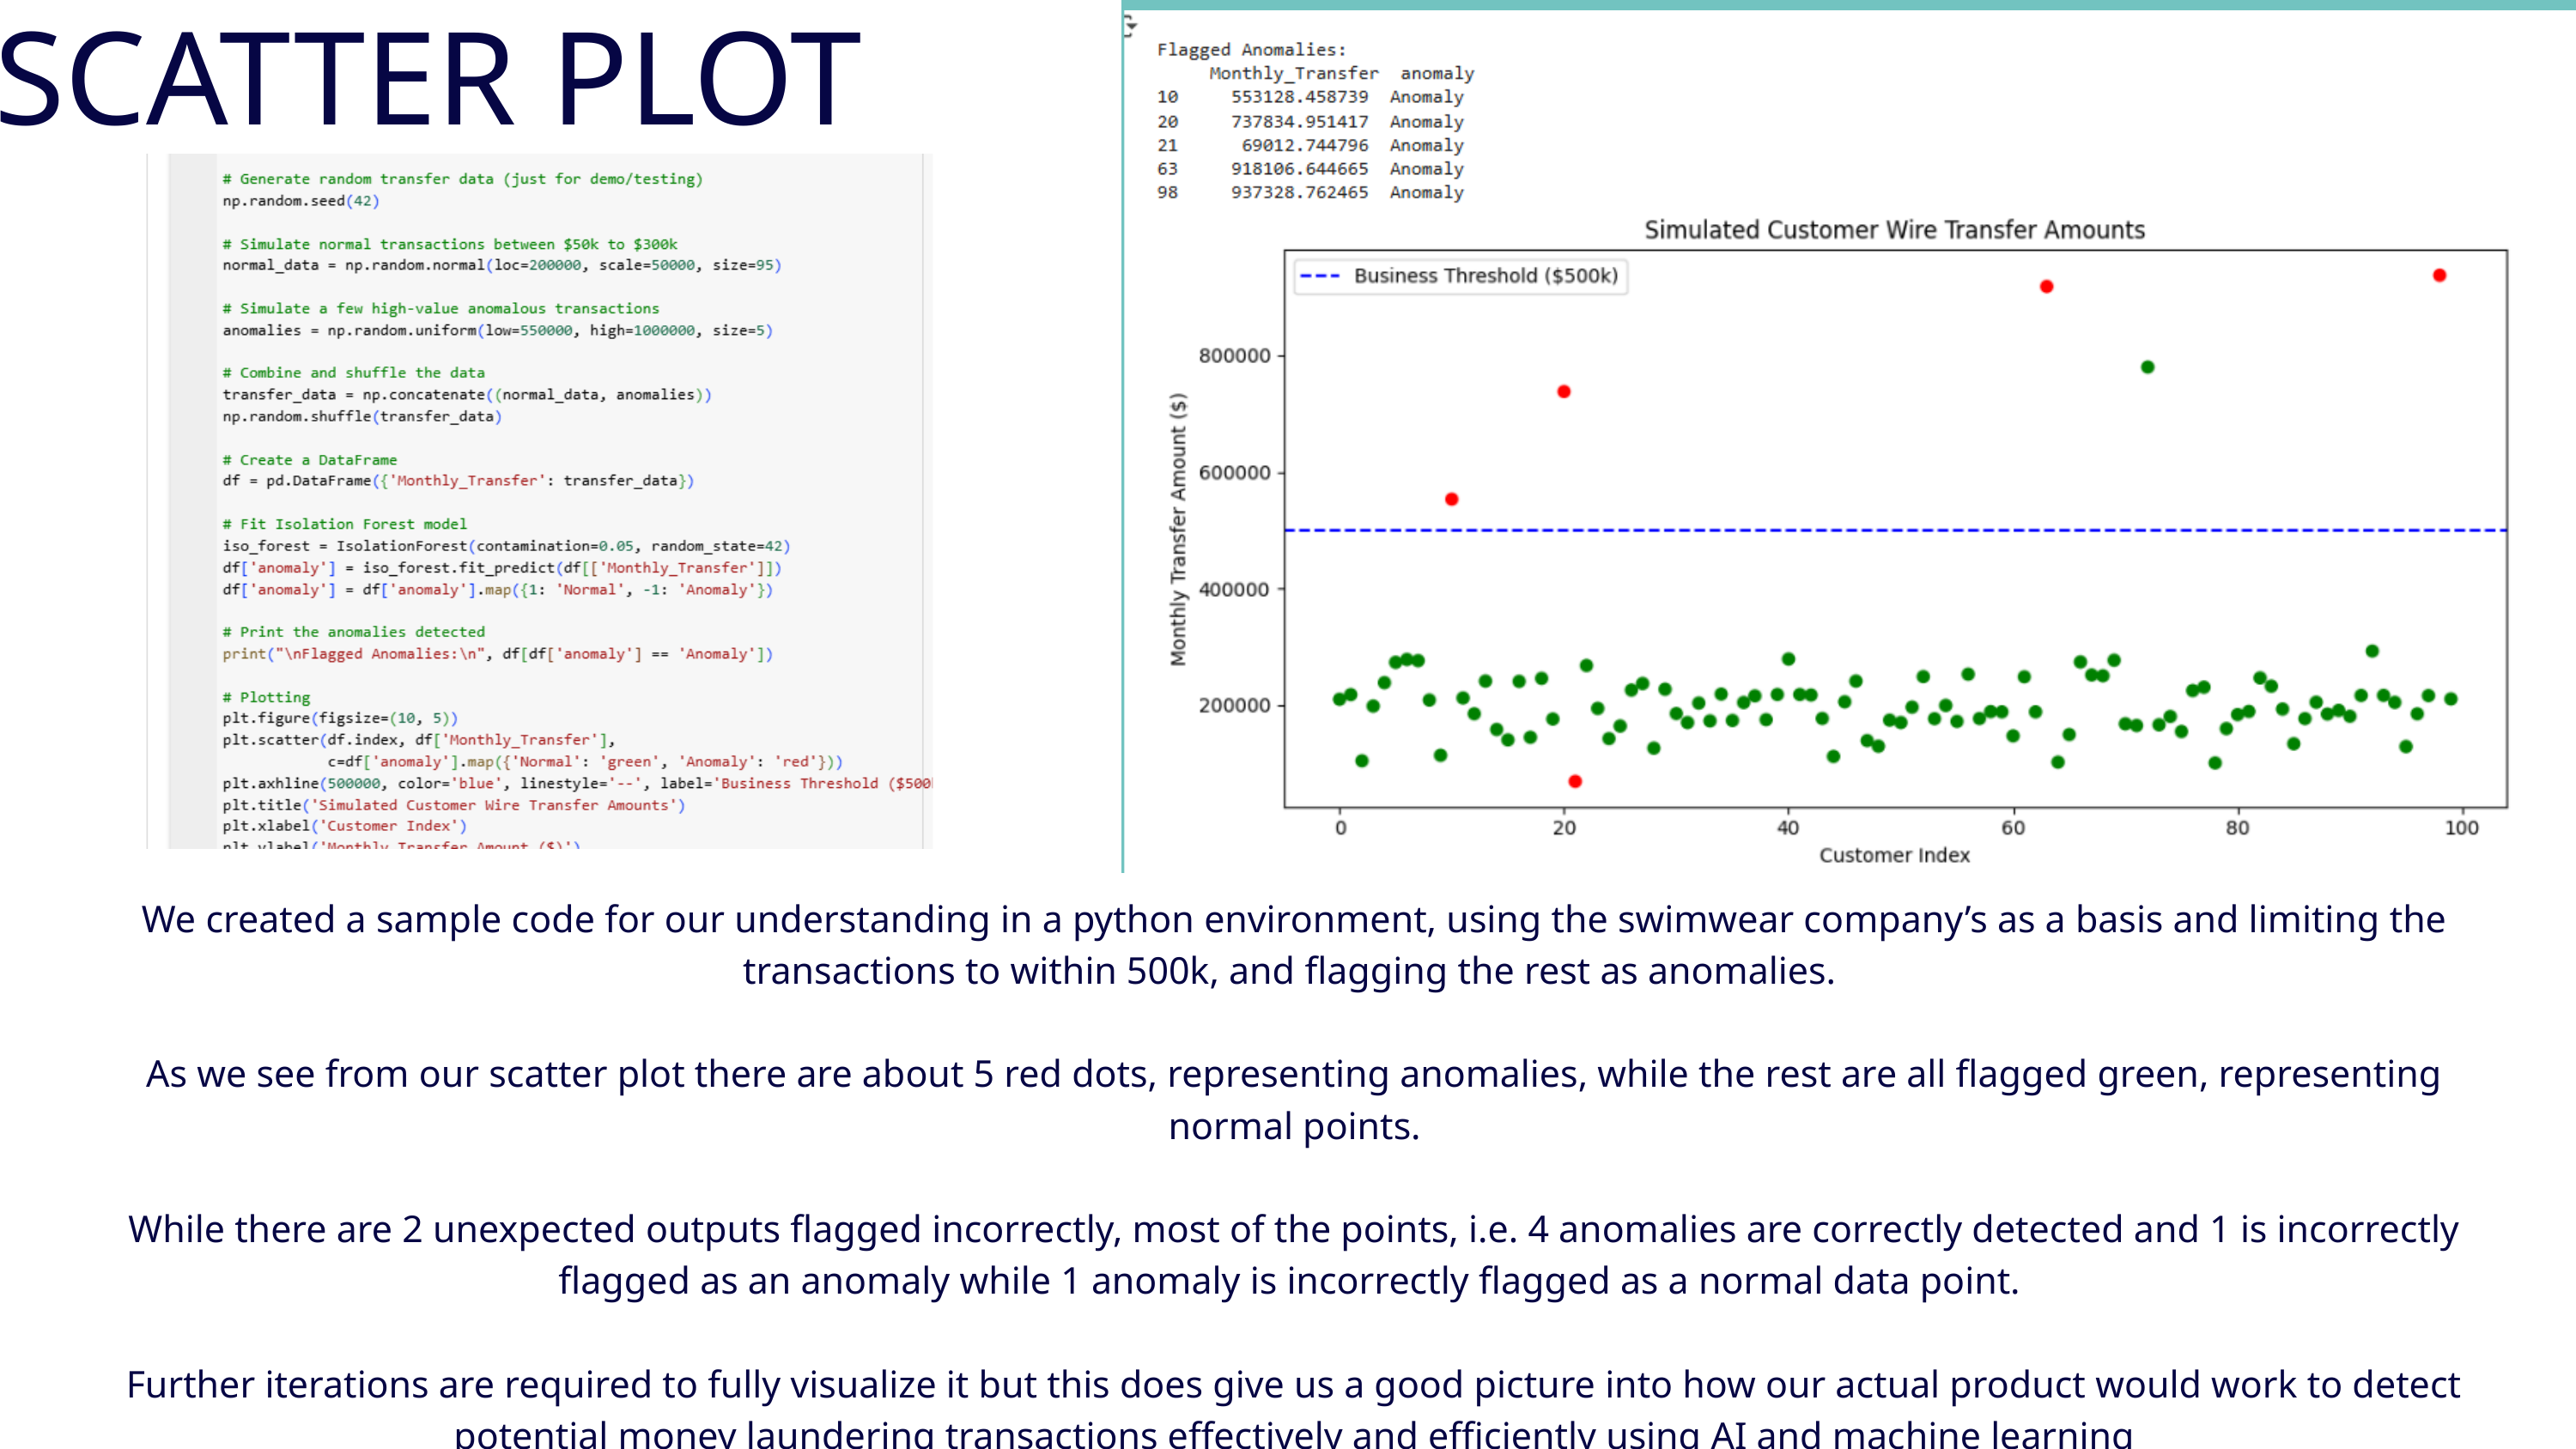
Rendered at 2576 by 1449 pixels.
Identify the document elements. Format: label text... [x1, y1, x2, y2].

text_box [144, 154, 933, 849]
text_box SCATTER PLOT [0, 6, 862, 151]
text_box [1121, 0, 2576, 14]
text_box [1124, 10, 2576, 873]
text_box We created a sample code for our understanding in a python environment, using the swimwear company’s as a basis and limiting the transactions to within 500k, and flagging the rest as anomalies. As we see from our scatter plot there are about 5 red dots, representing anomalies, while the rest are all flagged green, representing normal points. While there are 2 unexpected outputs flagged incorrectly, most of the points, i.e. 4 anomalies are correctly detected and 1 is incorrectly flagged as an anomaly while 1 anomaly is incorrectly flagged as a normal data point. Further iterations are required to fully visualize it but this does give us a good picture into how our actual product would work to detect potential money laundering transactions effectively and efficiently using AI and machine learning [97, 888, 2492, 1449]
